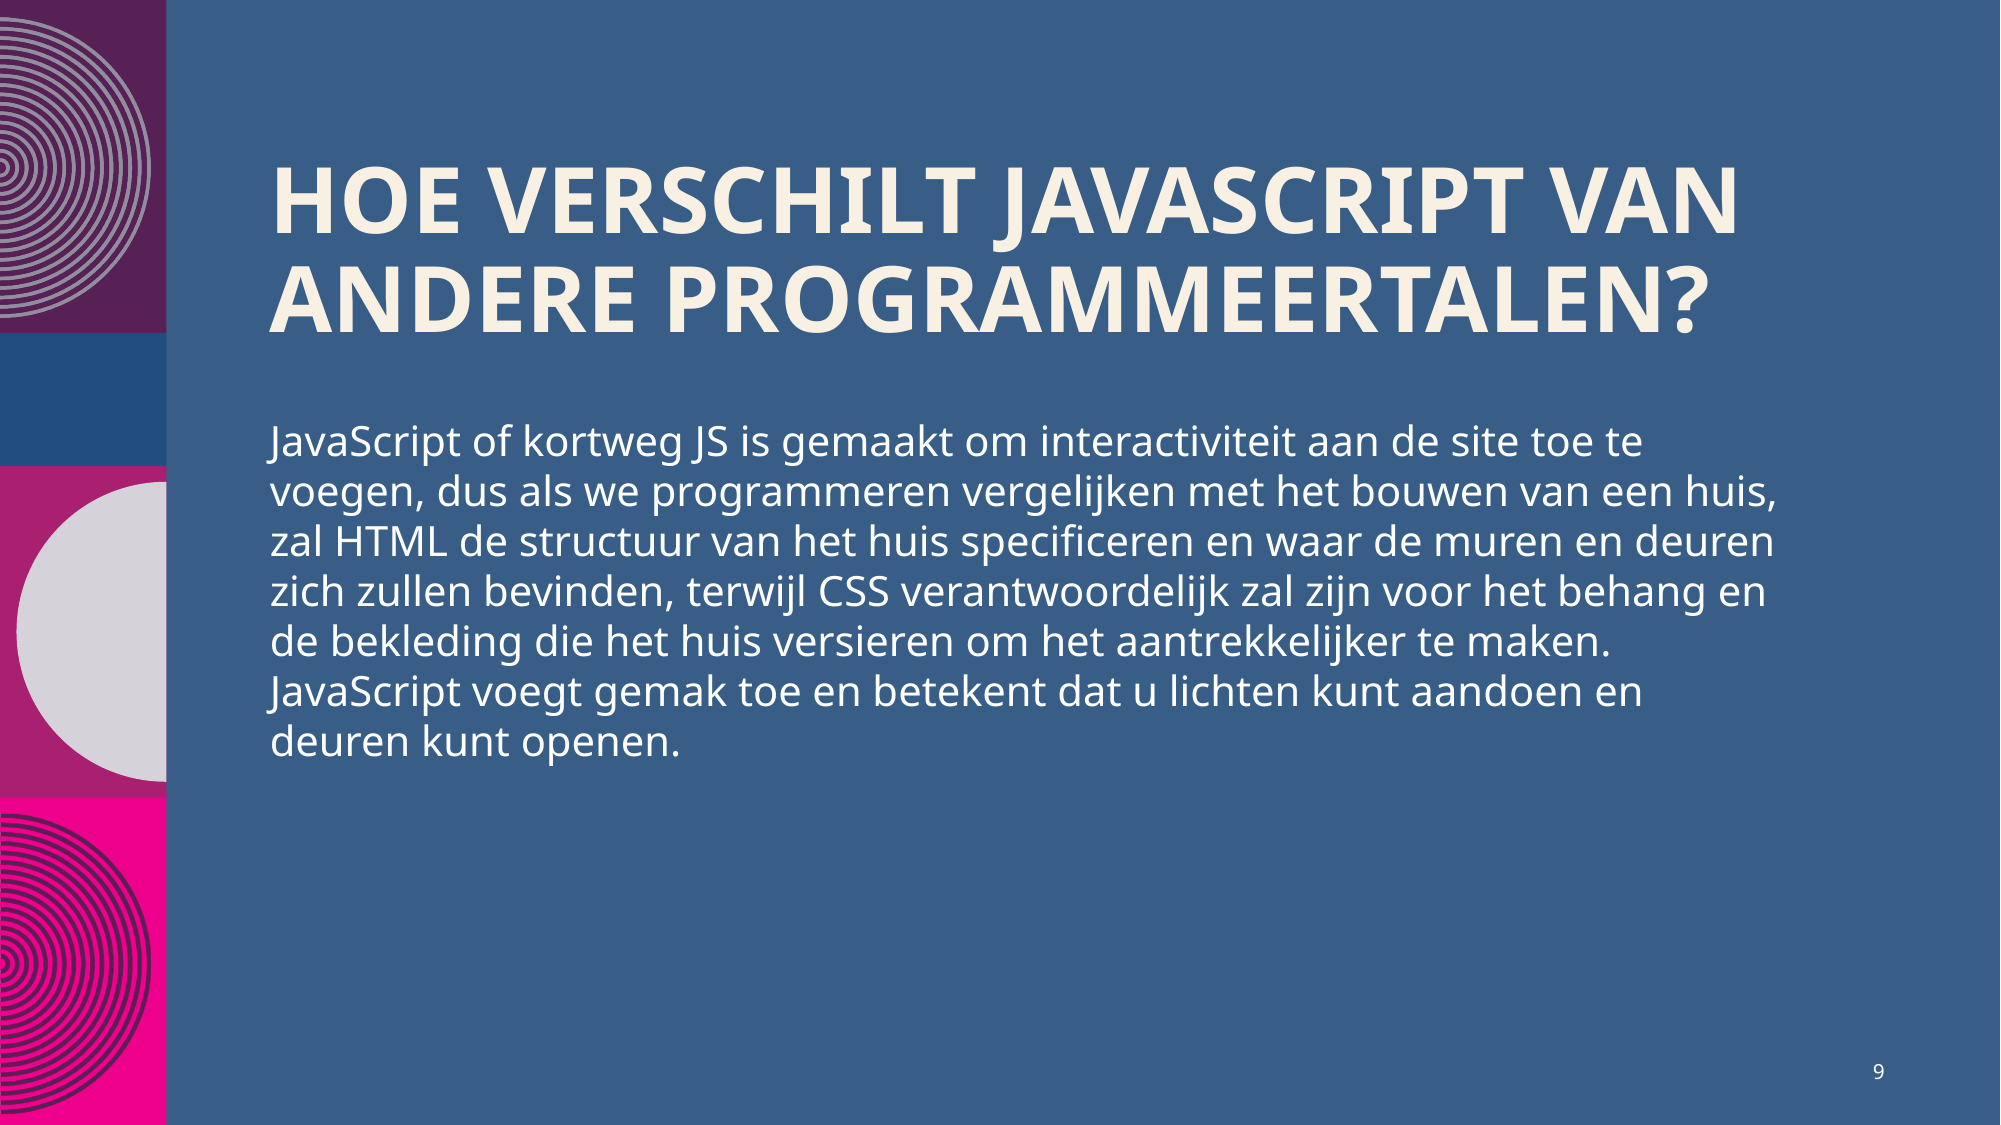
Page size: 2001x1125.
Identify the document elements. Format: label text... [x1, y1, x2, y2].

picture [1, 18, 151, 318]
slide_number 9 [1824, 1042, 1900, 1103]
picture [1, 814, 151, 1114]
title Hoe verschilt JavaScript van andere programmeertalen? [254, 146, 1874, 370]
list JavaScript of kortweg JS is gemaakt om interactiviteit aan de site toe te voegen, dus als we programmeren vergelijken met het bouwen van een huis, zal HTML de structuur van het huis specificeren en waar de muren en deuren zich zullen bevinden, terwijl CSS verantwoordelijk zal zijn voor het behang en de bekleding die het huis versieren om het aantrekkelijker te maken. JavaScript voegt gemak toe en betekent dat u lichten kunt aandoen en deuren kunt openen. [254, 407, 1809, 1004]
